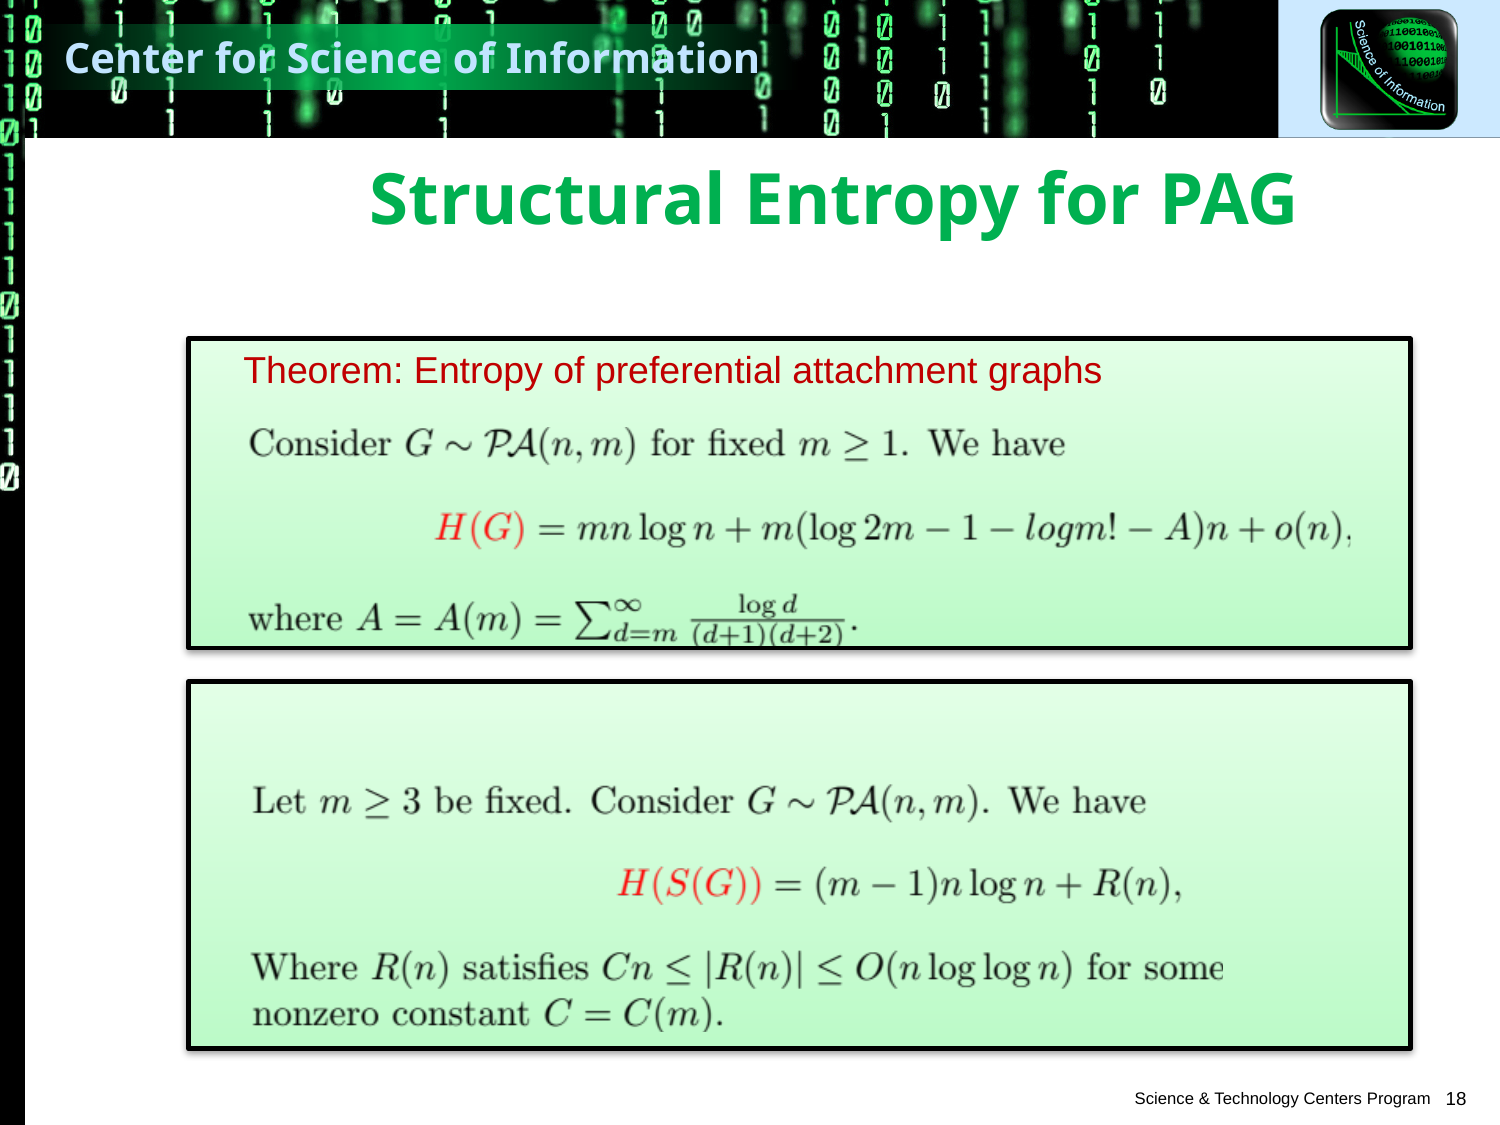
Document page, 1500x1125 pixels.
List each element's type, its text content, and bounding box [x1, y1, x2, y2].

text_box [188, 338, 1411, 649]
title Structural Entropy for PAG [65, 182, 1500, 295]
picture [0, 0, 1218, 824]
slide_number 18 [1381, 1068, 1482, 1125]
picture [249, 783, 1224, 1032]
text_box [188, 681, 1411, 1049]
picture [1320, 9, 1458, 130]
